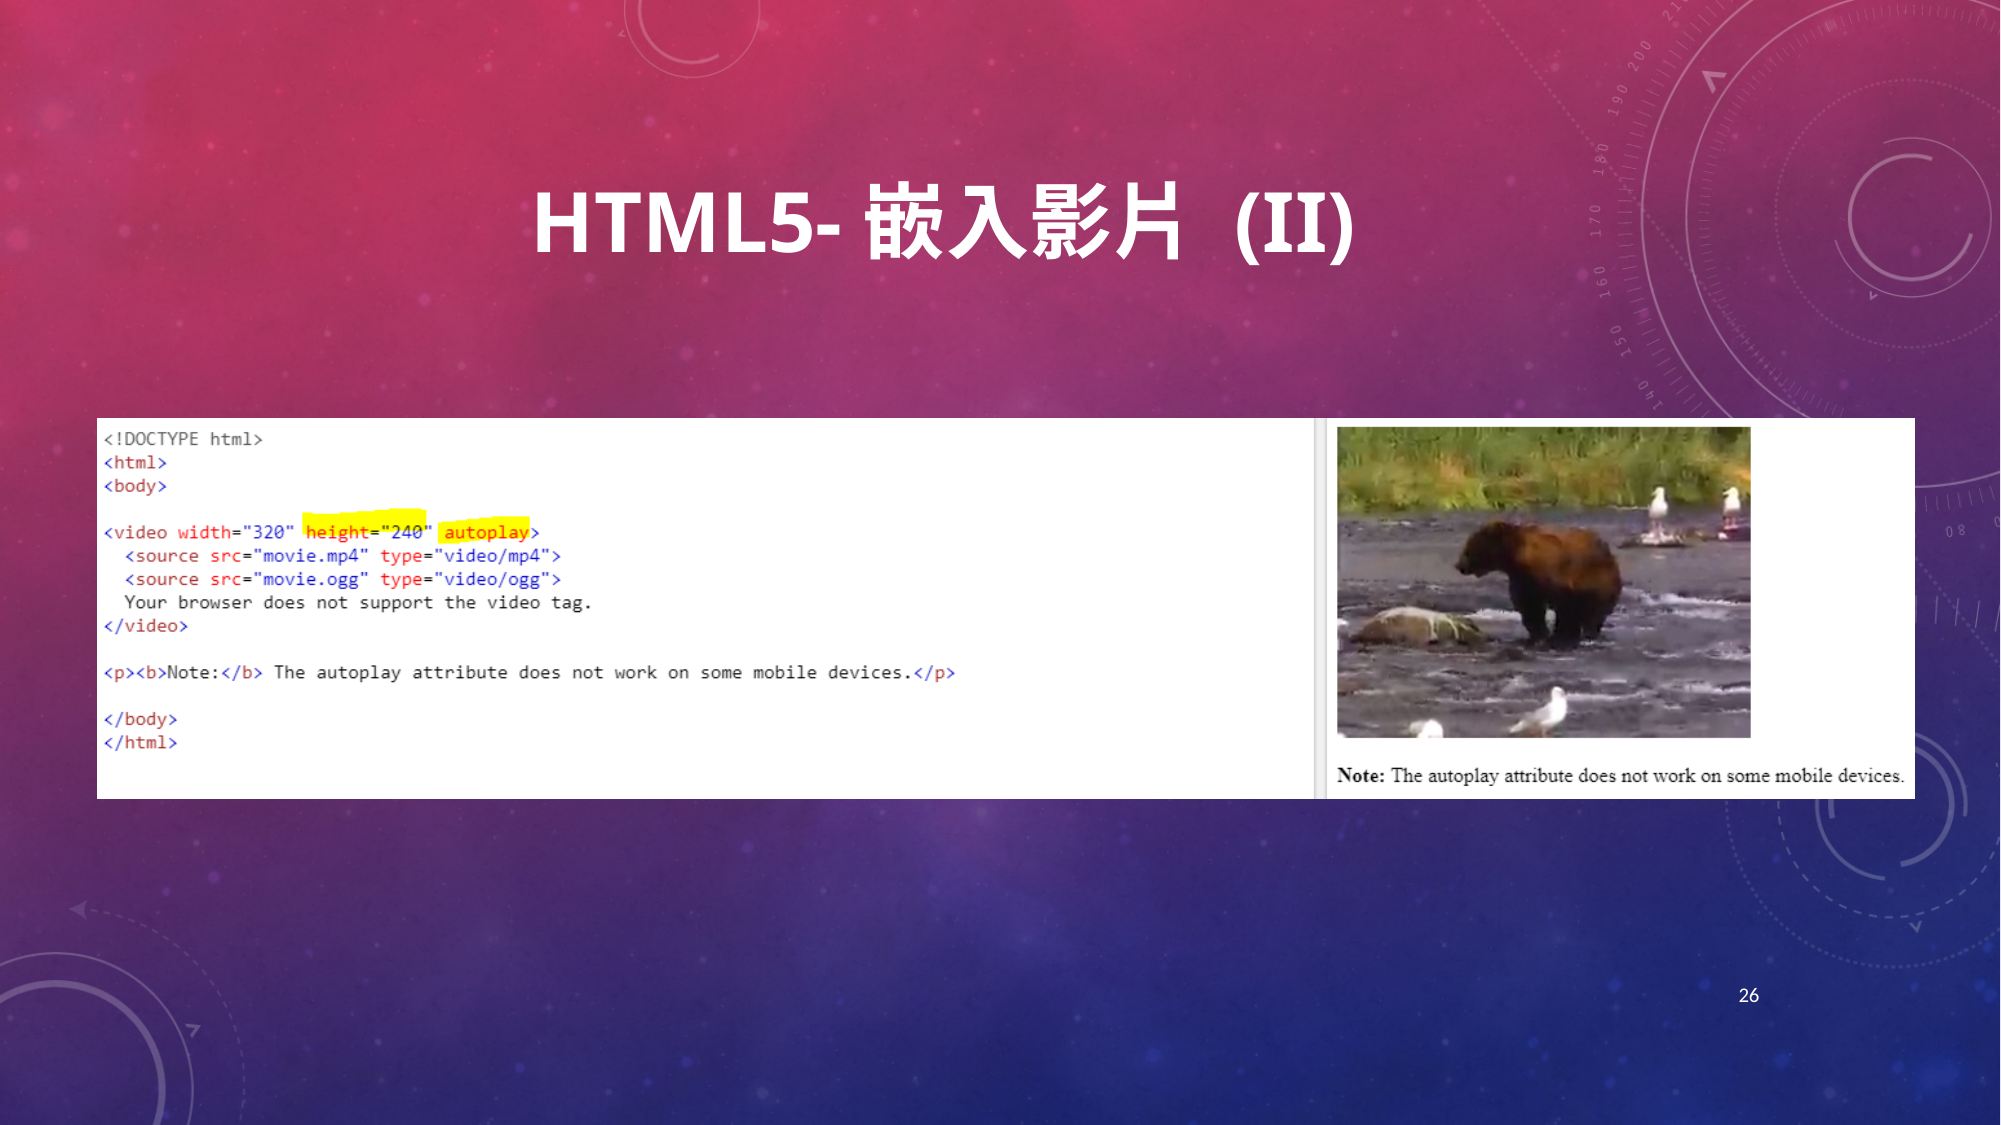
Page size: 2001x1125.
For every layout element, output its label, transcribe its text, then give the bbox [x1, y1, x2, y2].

slide_number 26 [1684, 963, 1775, 1025]
picture [0, 0, 2001, 1125]
title HTML5-嵌入影片 (II) [112, 99, 1775, 339]
